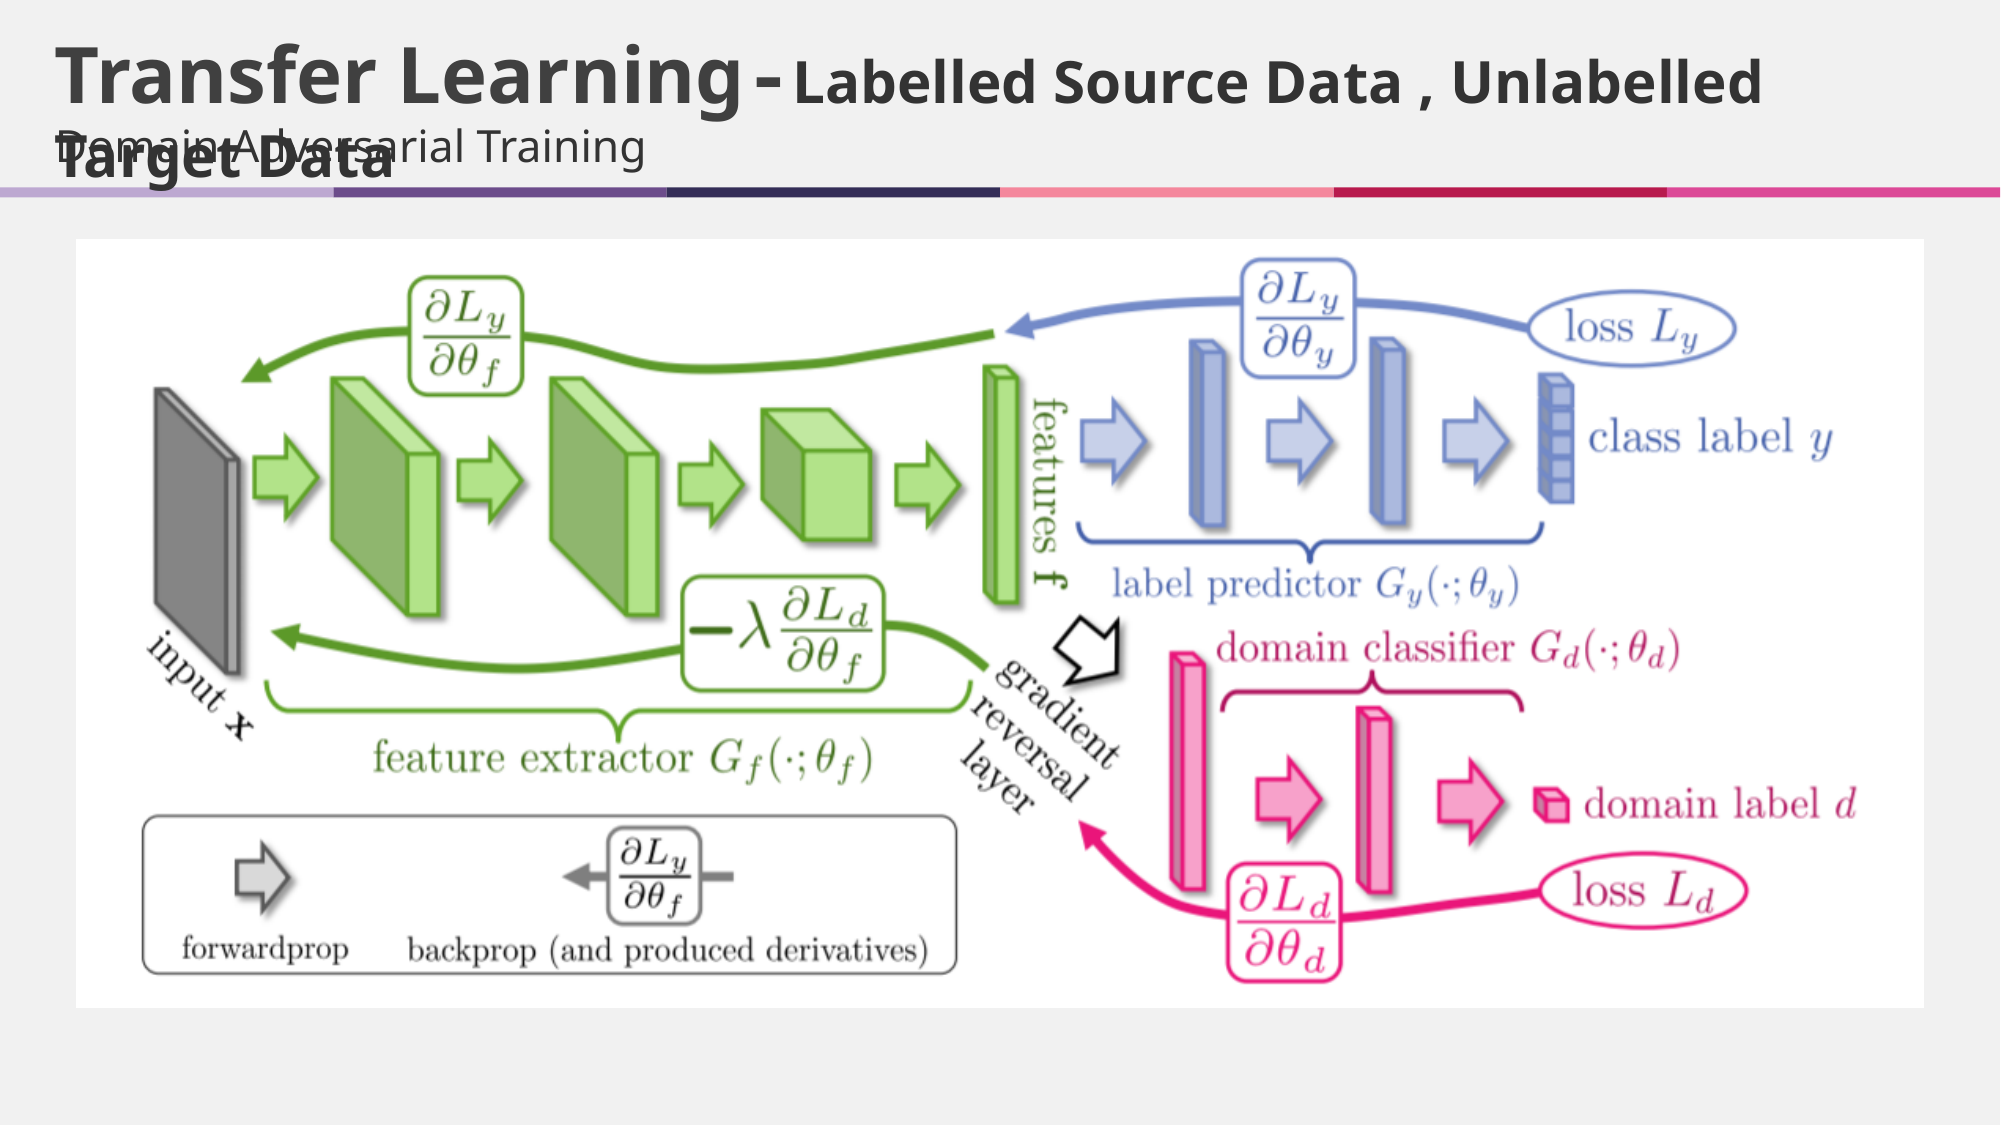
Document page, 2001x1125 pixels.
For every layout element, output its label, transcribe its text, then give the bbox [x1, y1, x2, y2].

list Transfer Learning-Labelled Source Data , Unlabelled Target Data [55, 26, 1943, 118]
picture [76, 239, 1924, 1008]
list Domain Adversarial Training [55, 117, 1882, 181]
